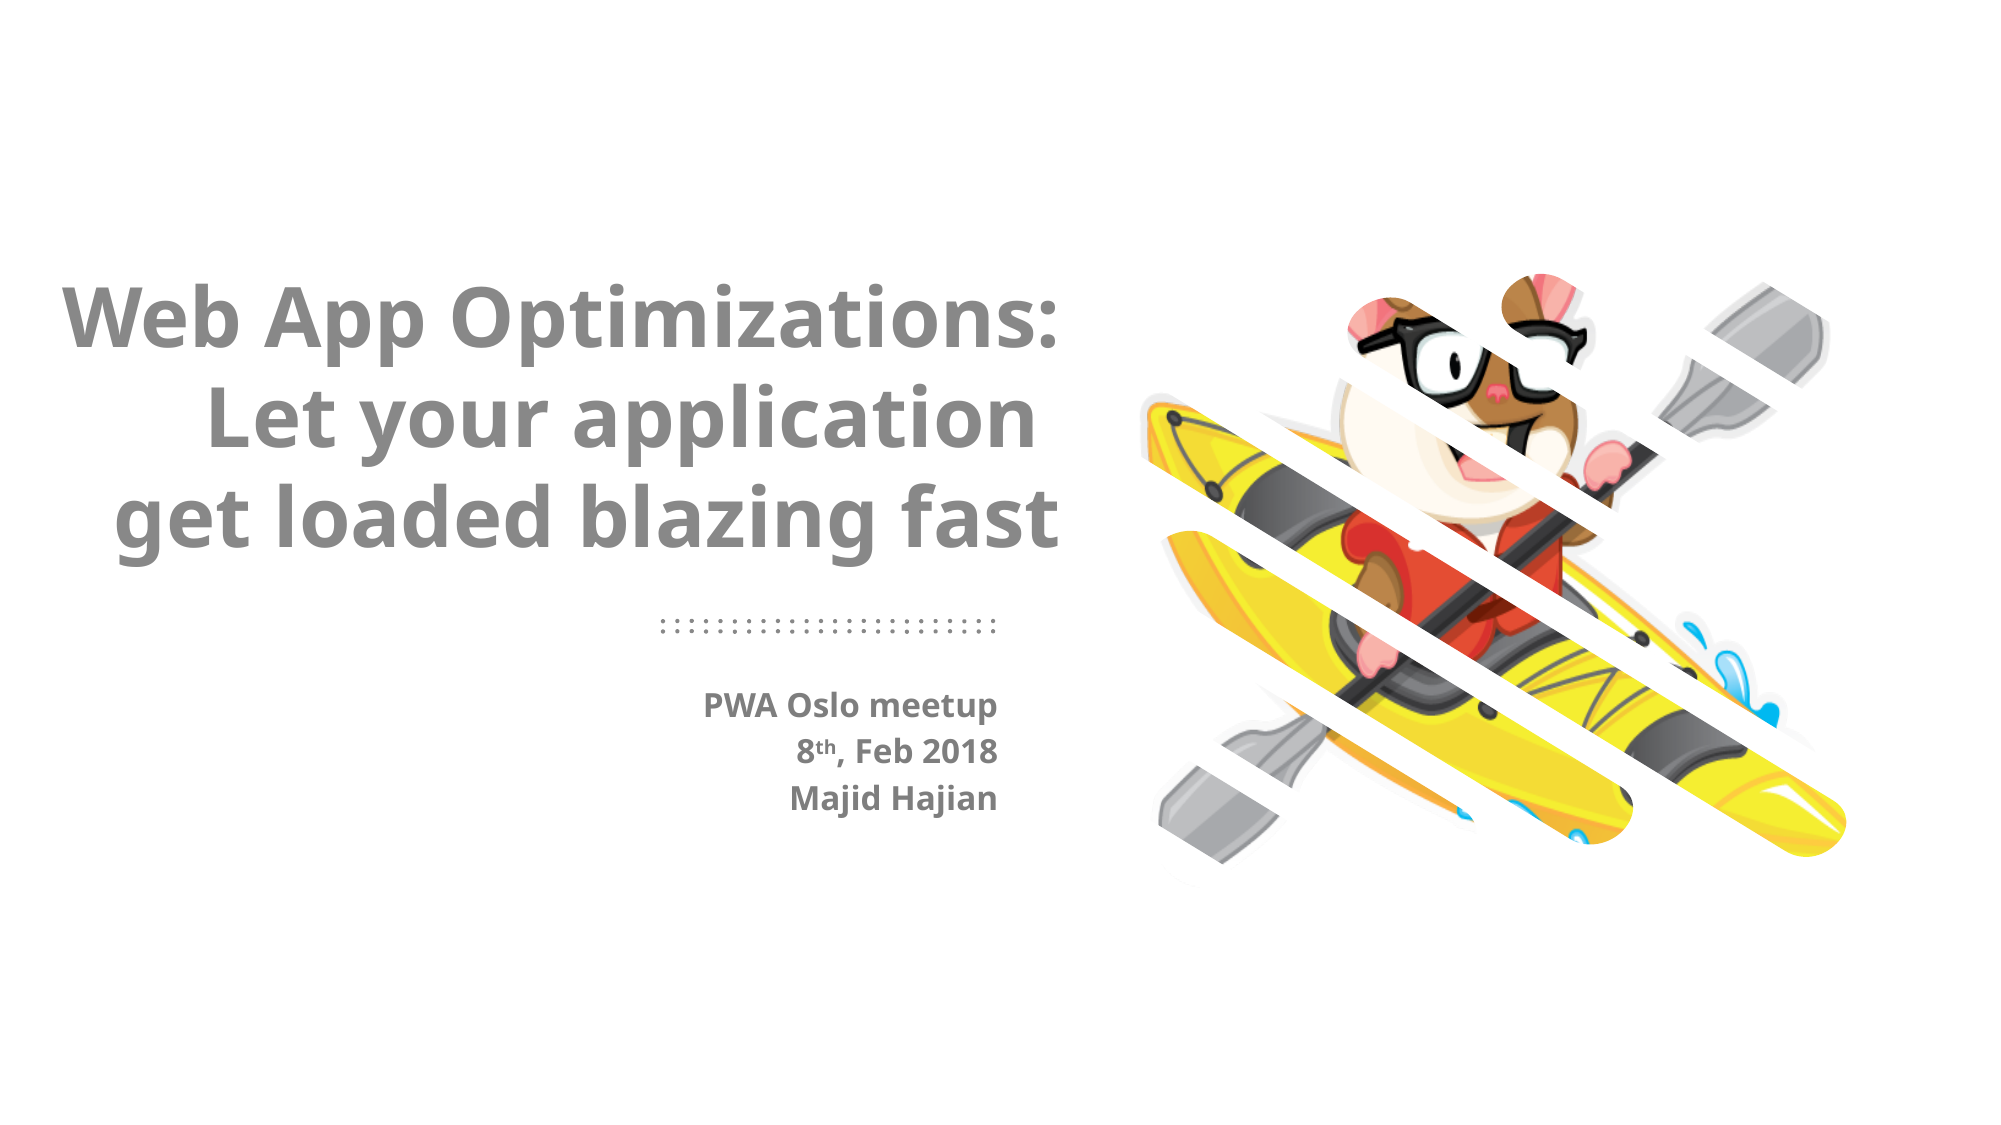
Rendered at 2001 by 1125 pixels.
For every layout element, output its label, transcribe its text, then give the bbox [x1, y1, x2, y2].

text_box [660, 618, 996, 634]
text_box PWA Oslo meetup 8th, Feb 2018 Majid Hajian [323, 676, 1013, 825]
text_box Web App Optimizations: Let your application get loaded blazing fast [47, 257, 1020, 572]
picture [1020, 101, 1990, 1049]
